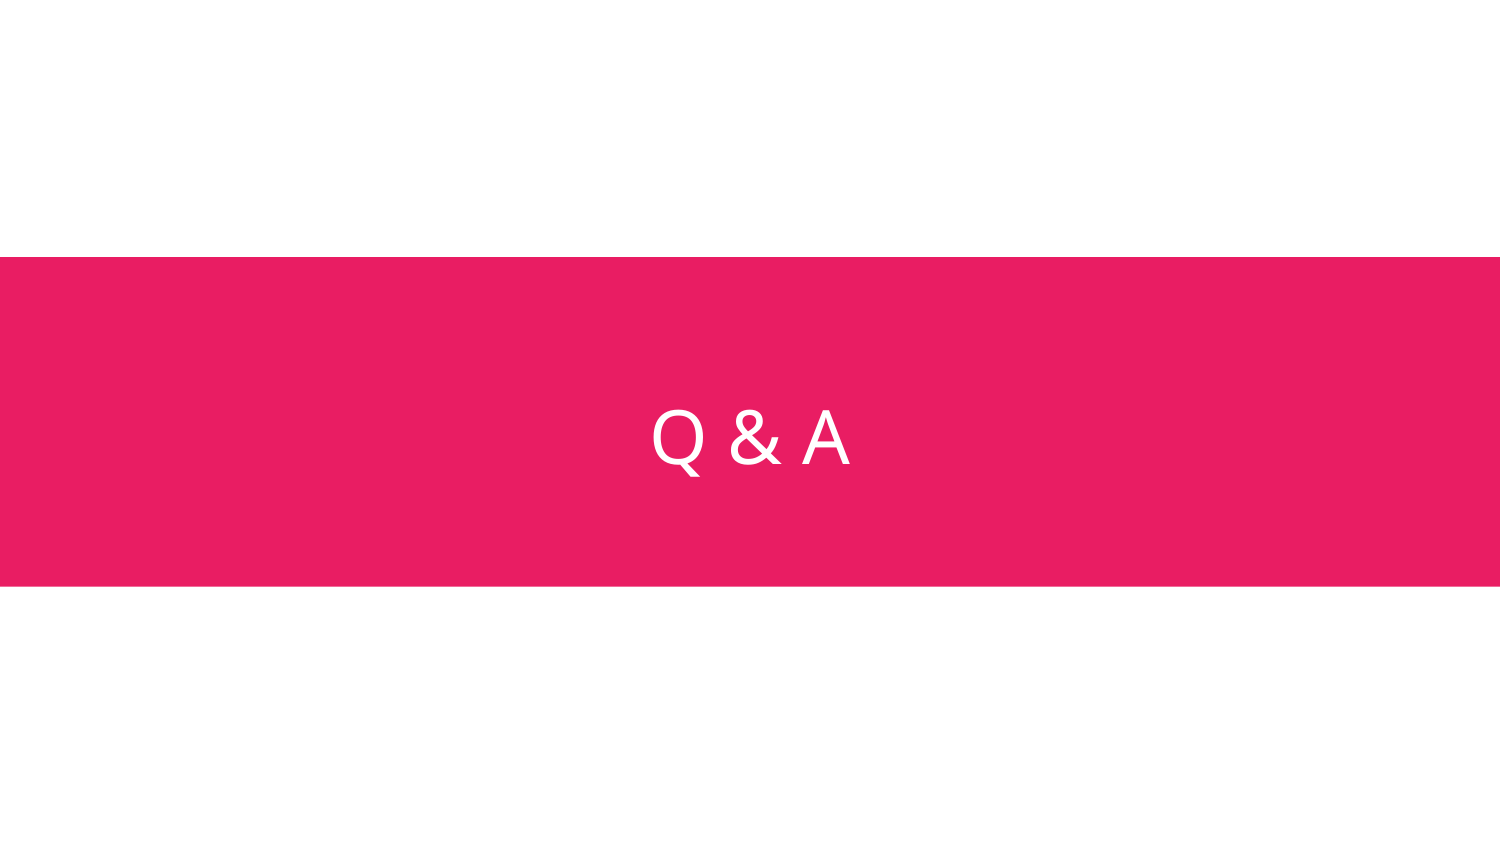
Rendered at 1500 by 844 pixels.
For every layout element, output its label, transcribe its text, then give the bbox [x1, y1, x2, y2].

title Q & A [70, 309, 1430, 559]
